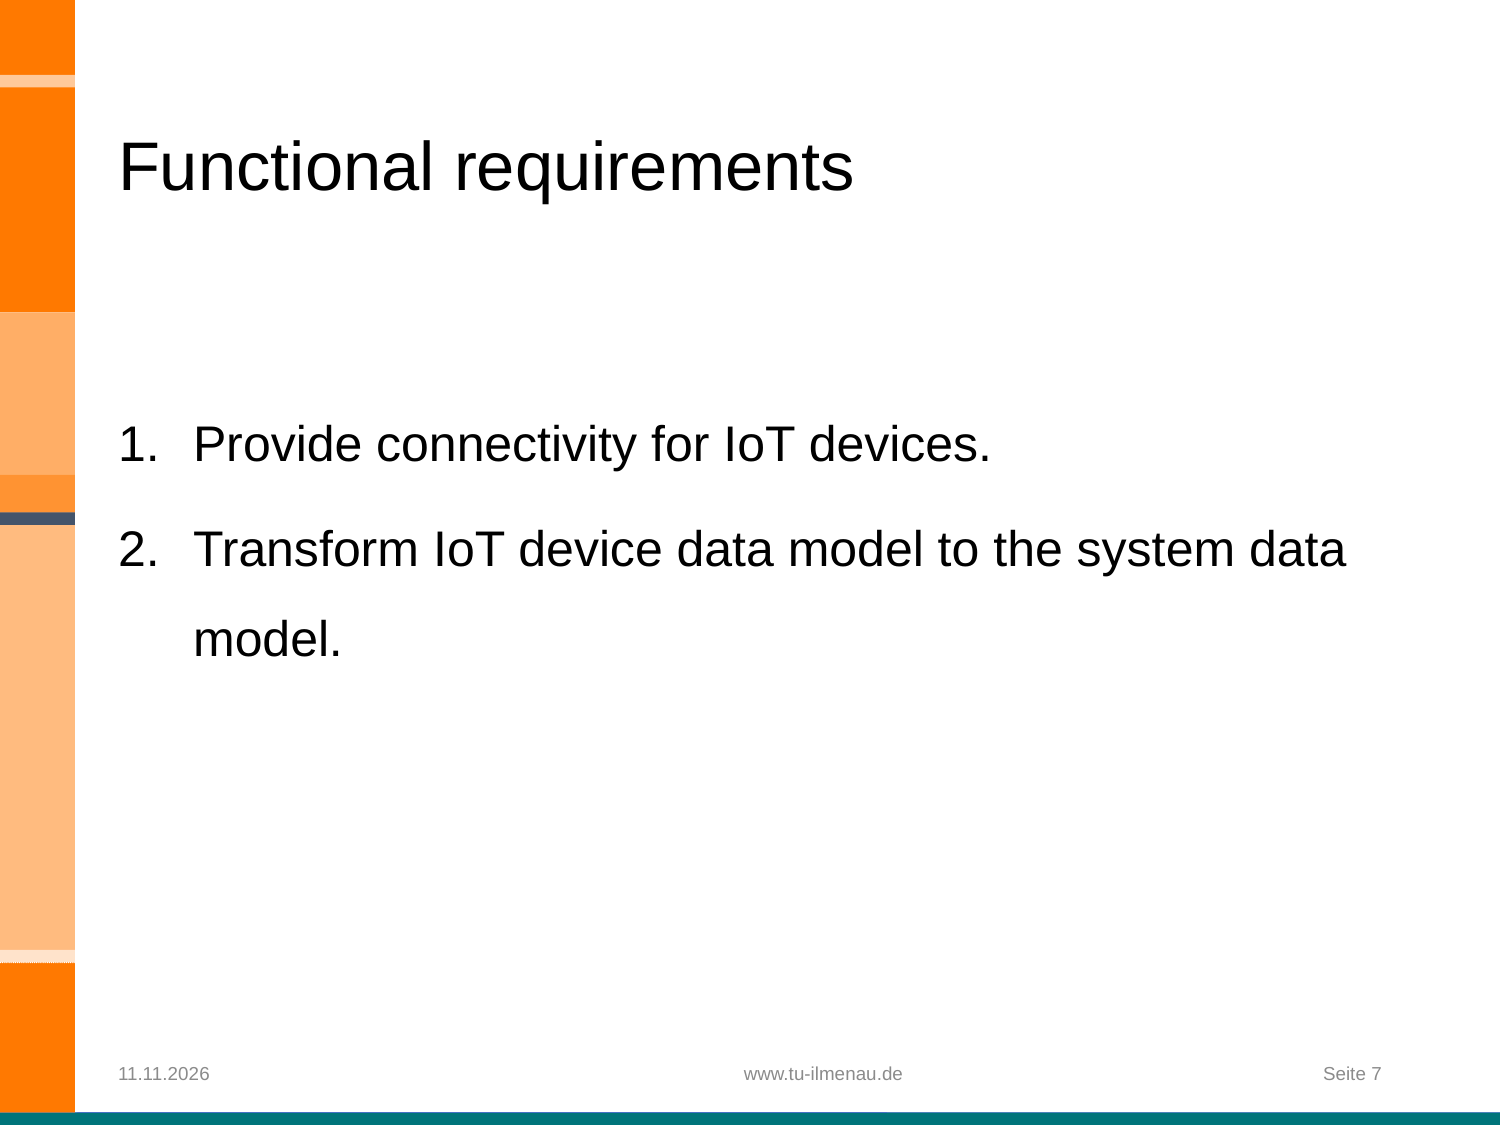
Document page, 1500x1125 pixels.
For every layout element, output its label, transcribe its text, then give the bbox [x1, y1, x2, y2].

footer www.tu-ilmenau.de [643, 1042, 1004, 1103]
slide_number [103, 1042, 441, 1103]
title Functional requirements [103, 59, 1397, 278]
slide_number Seite 7 [1059, 1042, 1397, 1103]
list Provide connectivity for IoT devices. Transform IoT device data model to the system data model. [103, 373, 1397, 1088]
